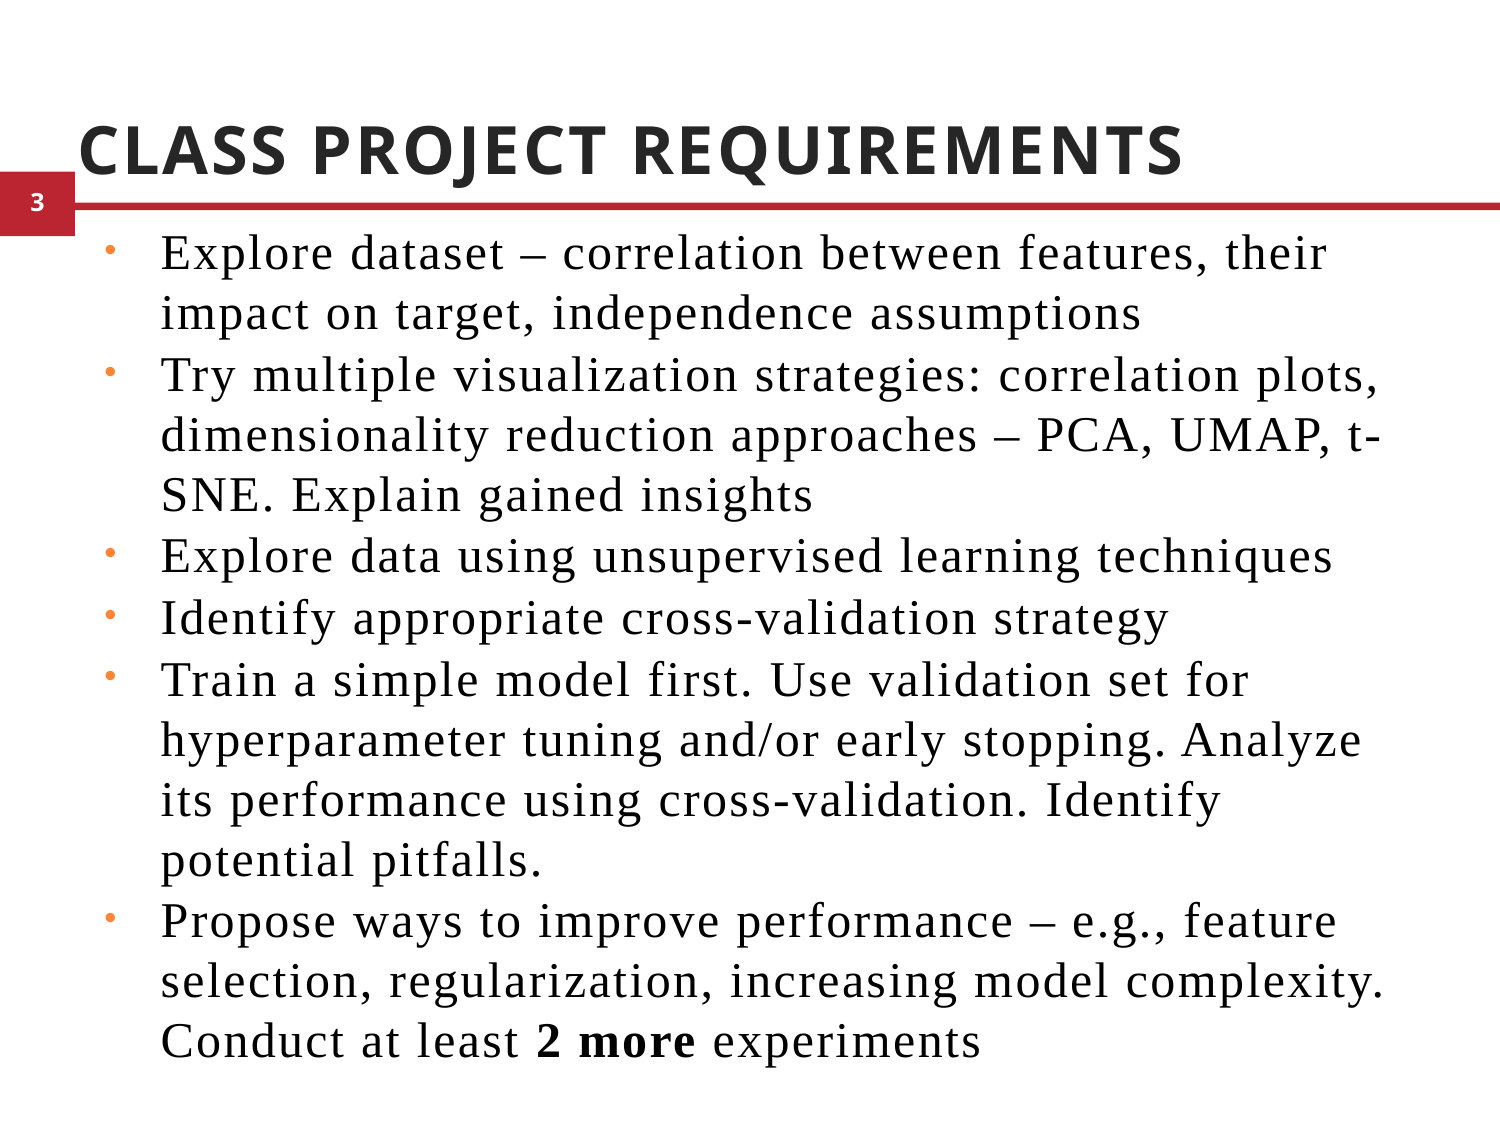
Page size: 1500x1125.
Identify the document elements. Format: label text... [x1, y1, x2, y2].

title Class Project Requirements [75, 0, 1425, 188]
text_box Explore dataset – correlation between features, their impact on target, independence assumptions Try multiple visualization strategies: correlation plots, dimensionality reduction approaches – PCA, UMAP, t-SNE. Explain gained insights Explore data using unsupervised learning techniques Identify appropriate cross-validation strategy Train a simple model first. Use validation set for hyperparameter tuning and/or early stopping. Analyze its performance using cross-validation. Identify potential pitfalls. Propose ways to improve performance – e.g., feature selection, regularization, increasing model complexity. Conduct at least 2 more experiments [12, 212, 1438, 1125]
